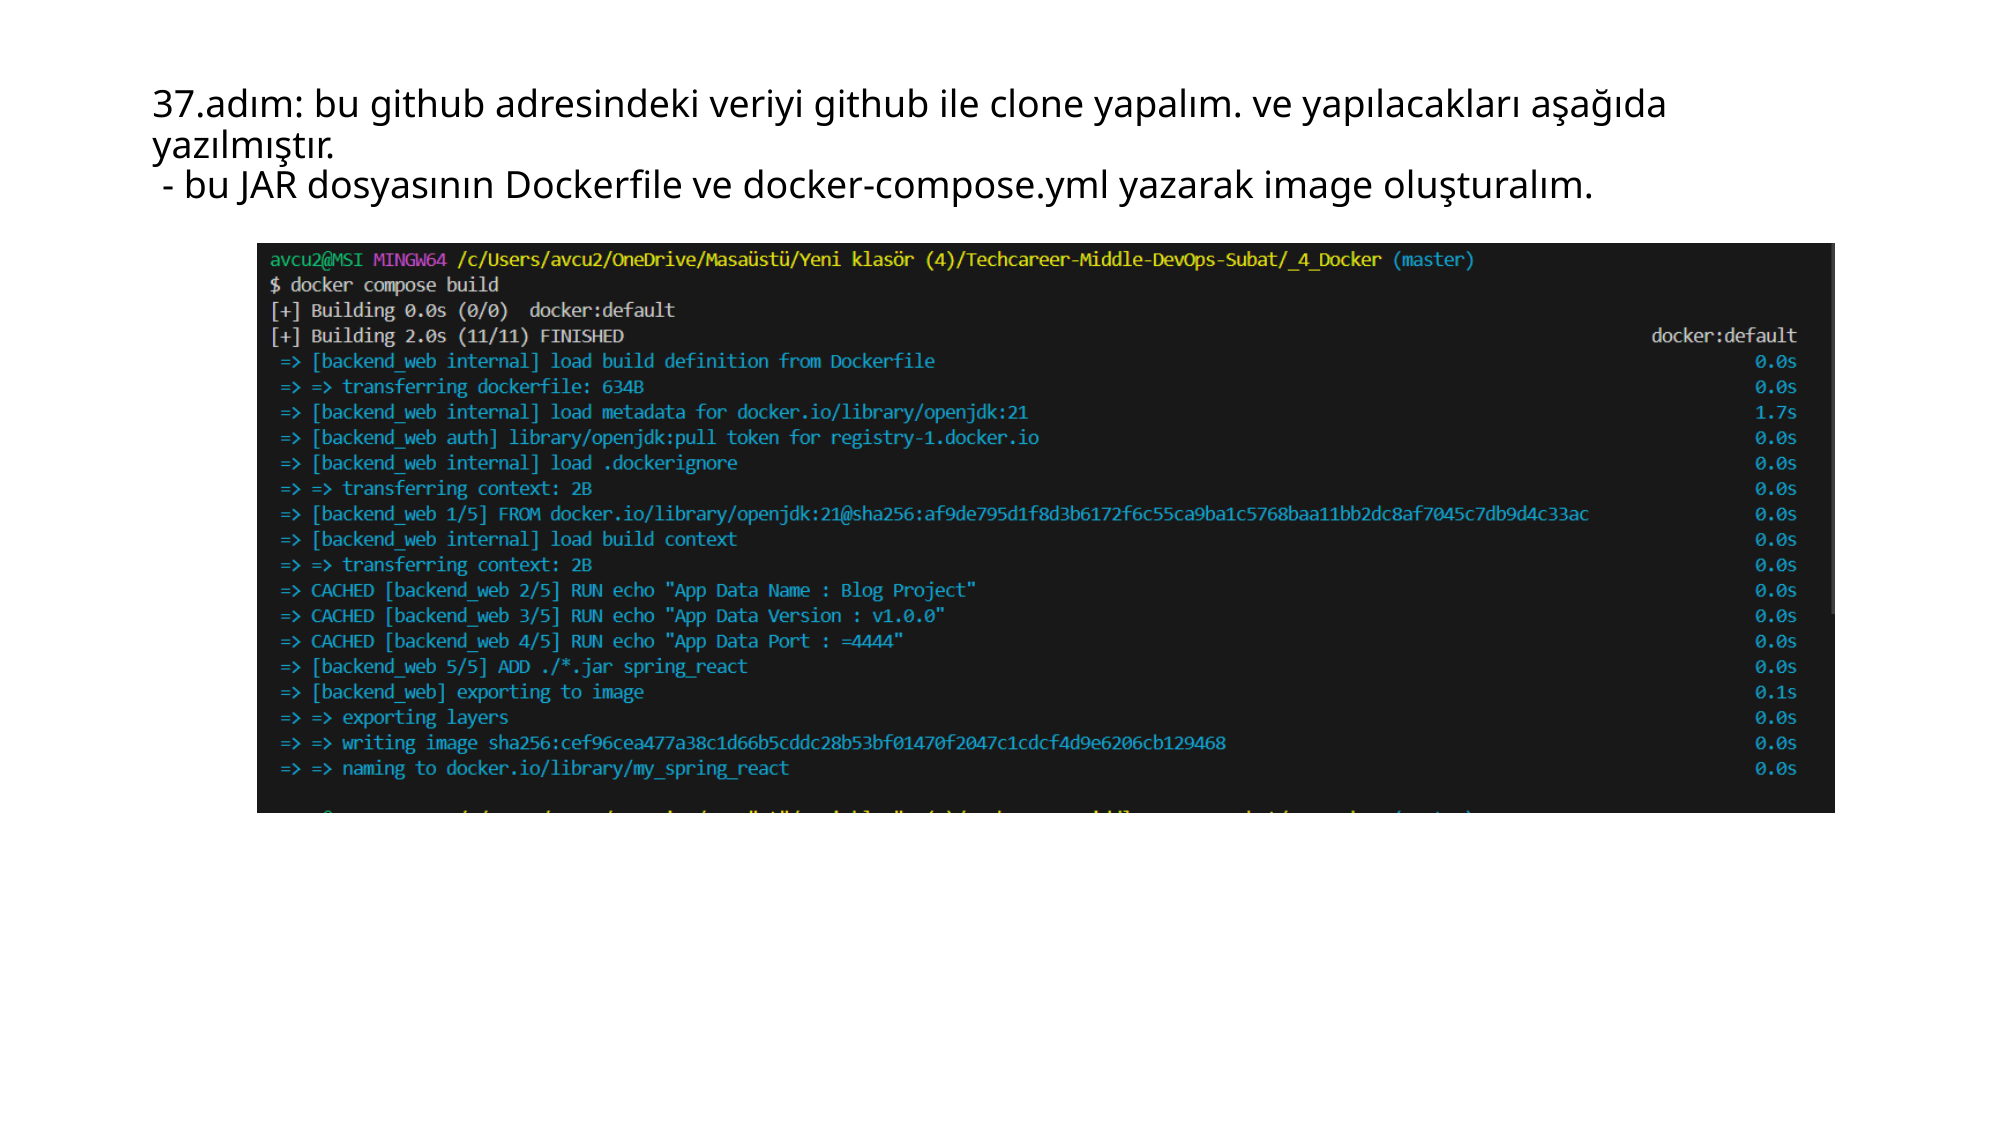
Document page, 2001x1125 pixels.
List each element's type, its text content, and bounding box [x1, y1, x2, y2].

title 37.adım: bu github adresindeki veriyi github ile clone yapalım. ve yapılacakları aşağıda yazılmıştır. - bu JAR dosyasının Dockerfile ve docker-compose.yml yazarak image oluşturalım. [137, 59, 1863, 278]
picture [256, 242, 1836, 813]
